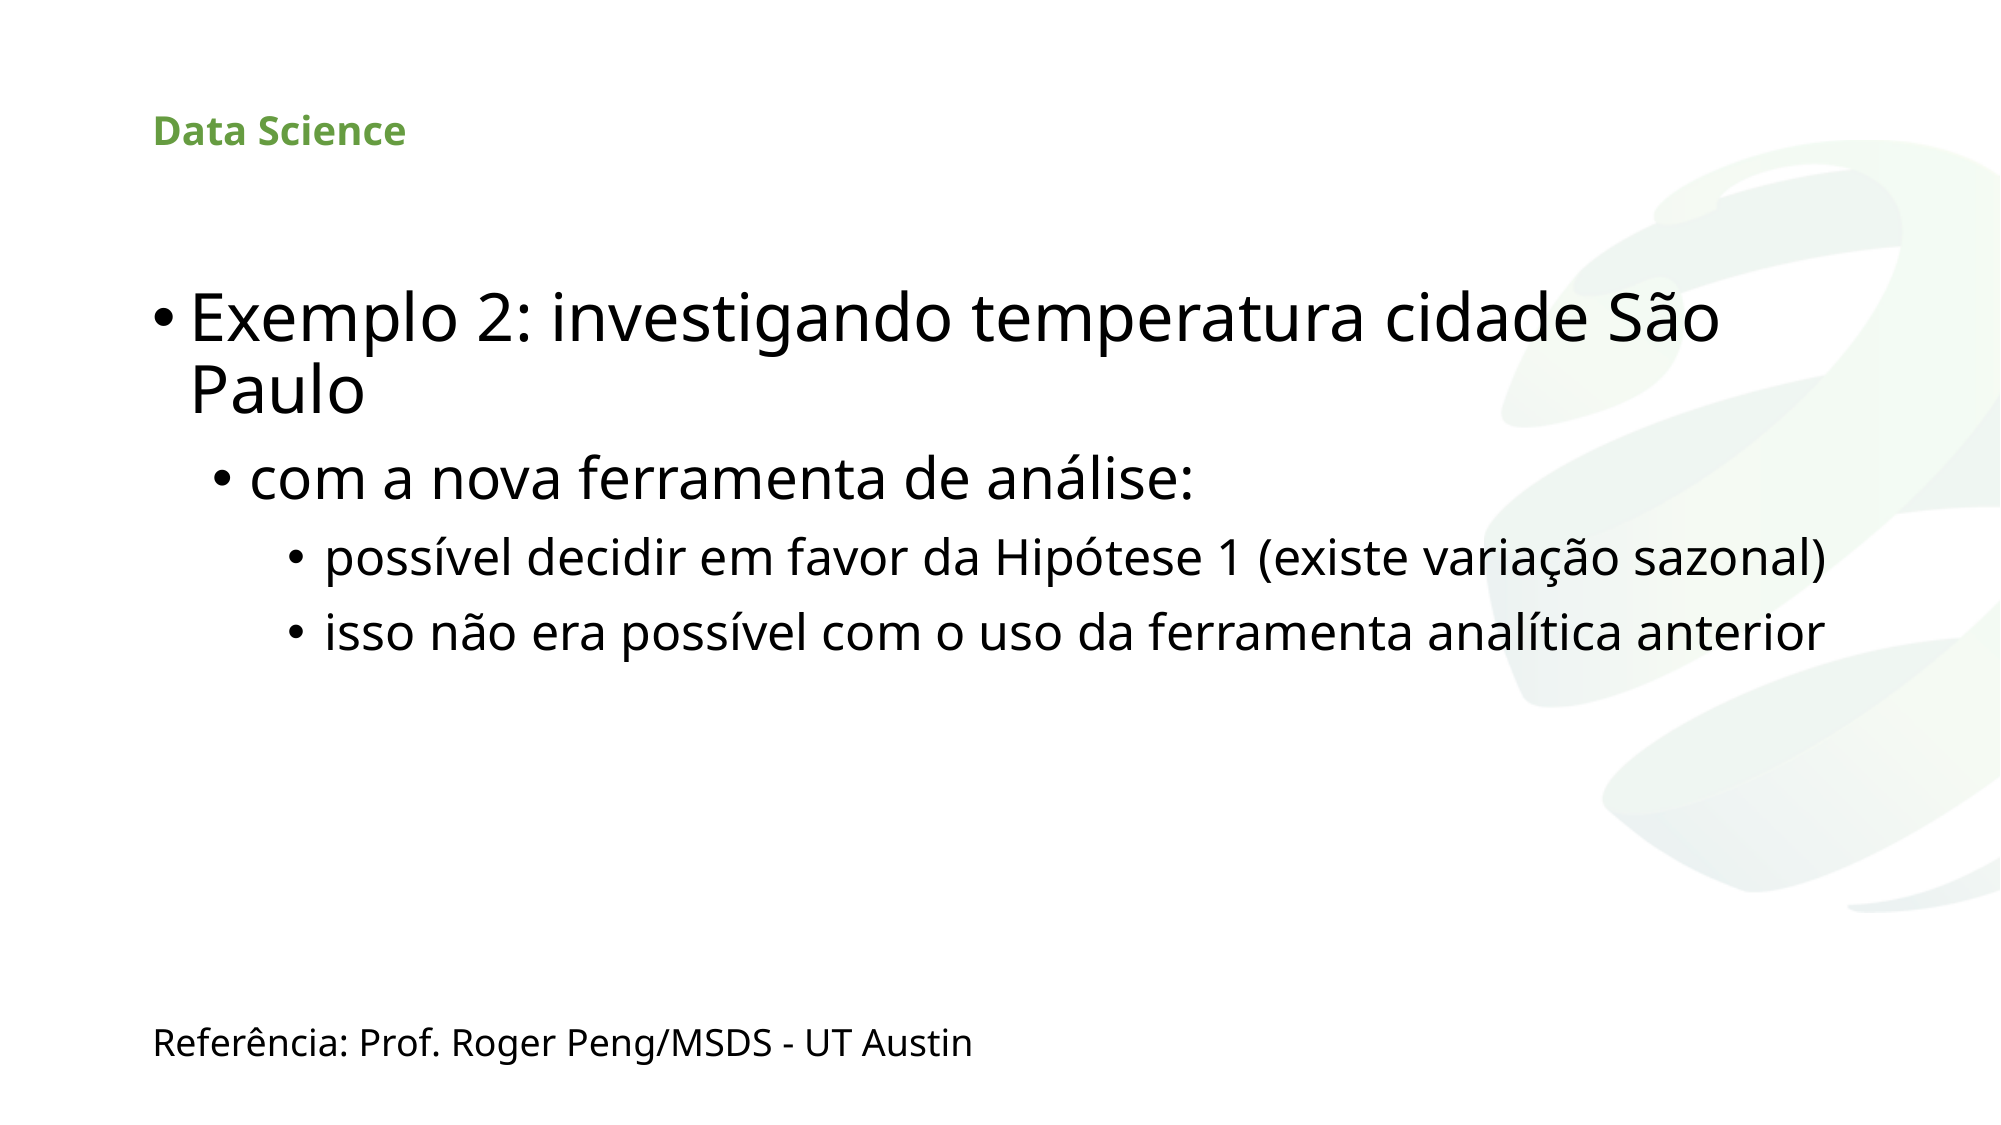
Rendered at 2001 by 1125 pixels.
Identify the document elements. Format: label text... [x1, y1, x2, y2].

title Data Science [137, 59, 1863, 211]
picture [1484, 140, 2000, 913]
list Exemplo 2: investigando temperatura cidade São Paulo com a nova ferramenta de análise: possível decidir em favor da Hipótese 1 (existe variação sazonal) isso não era possível com o uso da ferramenta analítica anterior [137, 276, 1863, 1014]
text_box Referência: Prof. Roger Peng/MSDS - UT Austin [137, 1012, 1044, 1117]
